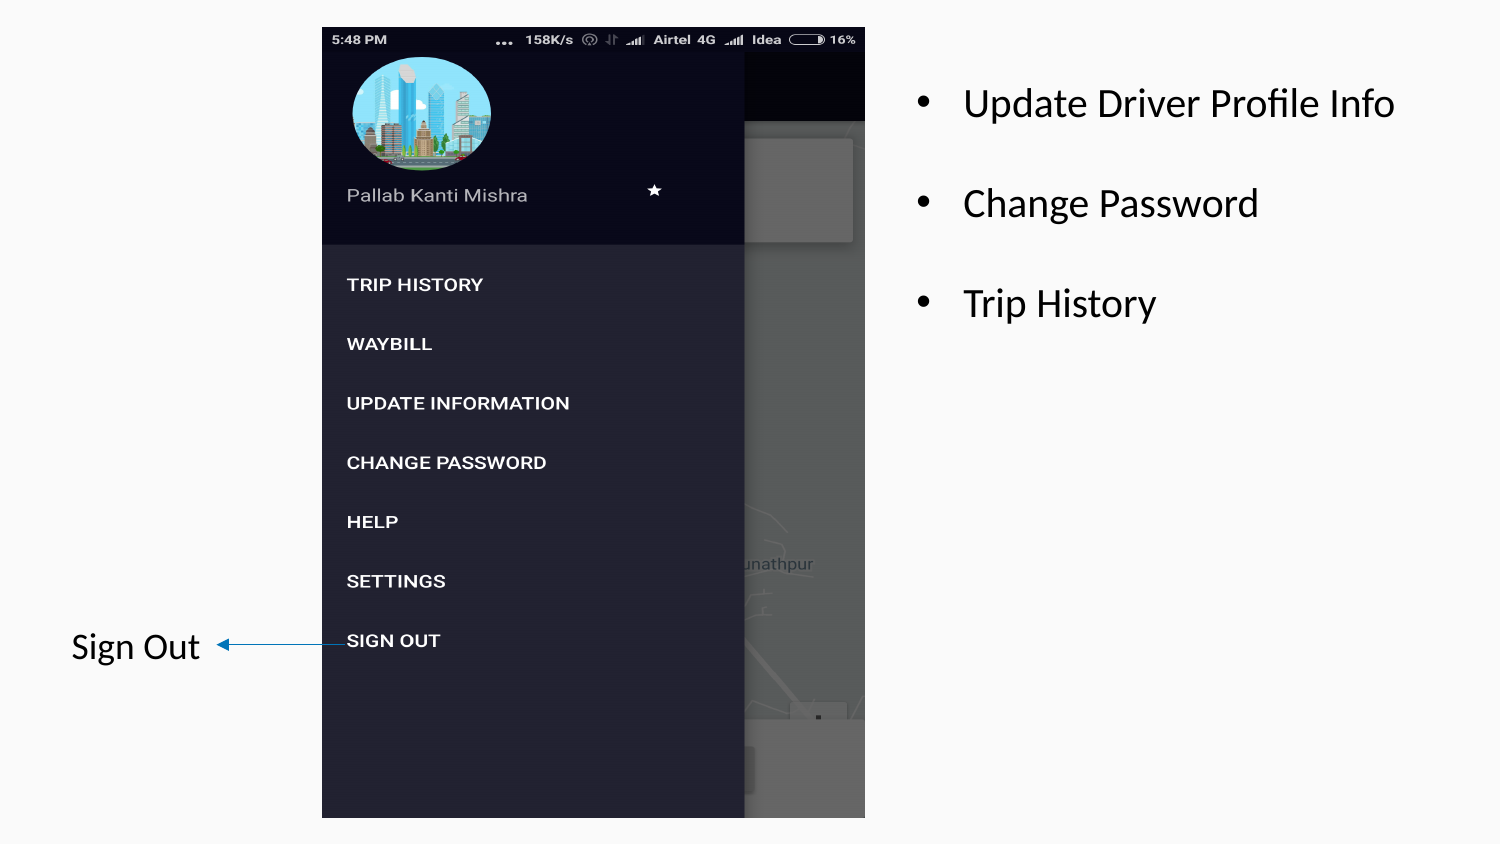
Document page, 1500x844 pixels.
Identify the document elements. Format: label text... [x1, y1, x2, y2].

text_box Update Driver Profile Info Change Password Trip History [901, 68, 1411, 384]
picture [321, 27, 866, 818]
text_box Sign Out [56, 614, 216, 675]
